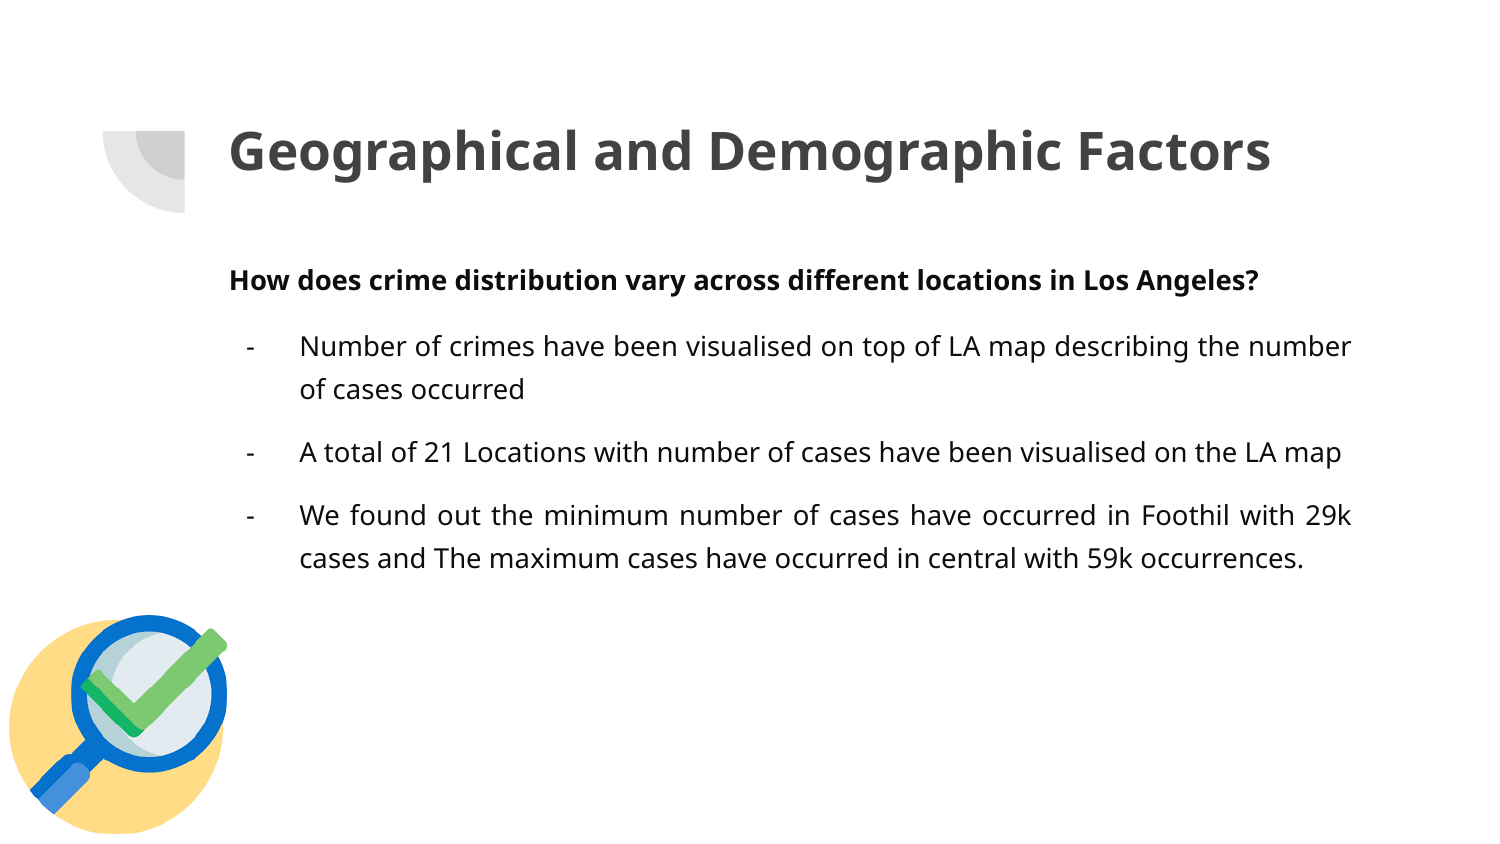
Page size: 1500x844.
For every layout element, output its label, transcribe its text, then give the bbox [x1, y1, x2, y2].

title Geographical and Demographic Factors [213, 98, 1368, 239]
list How does crime distribution vary across different locations in Los Angeles? Number of crimes have been visualised on top of LA map describing the number of cases occurred A total of 21 Locations with number of cases have been visualised on the LA map We found out the minimum number of cases have occurred in Foothil with 29k cases and The maximum cases have occurred in central with 59k occurrences. [213, 239, 1368, 657]
picture [8, 615, 228, 834]
